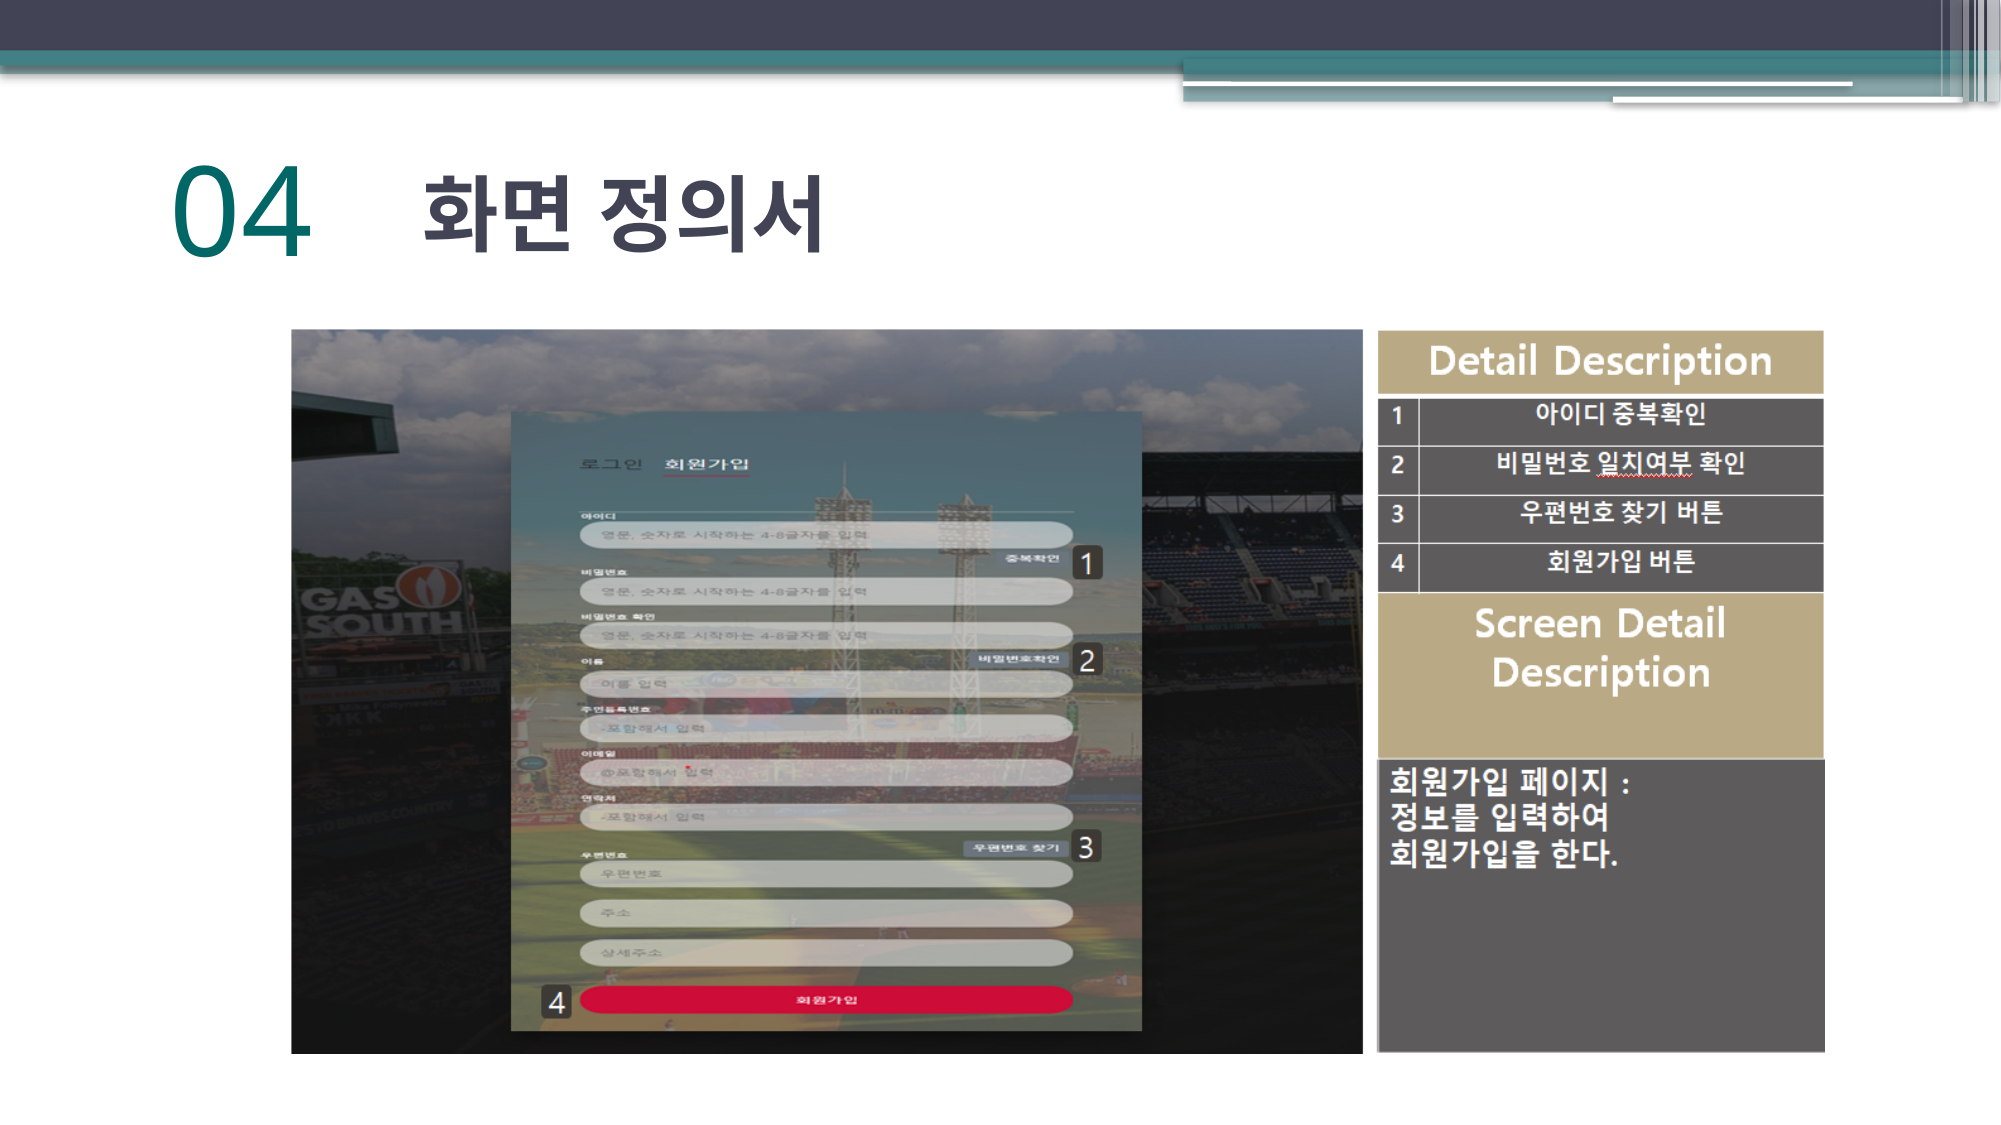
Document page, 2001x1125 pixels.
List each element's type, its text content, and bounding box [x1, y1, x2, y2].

title 화면 정의서 [408, 114, 1676, 310]
text_box 04 [154, 123, 419, 289]
picture [289, 326, 1826, 1055]
